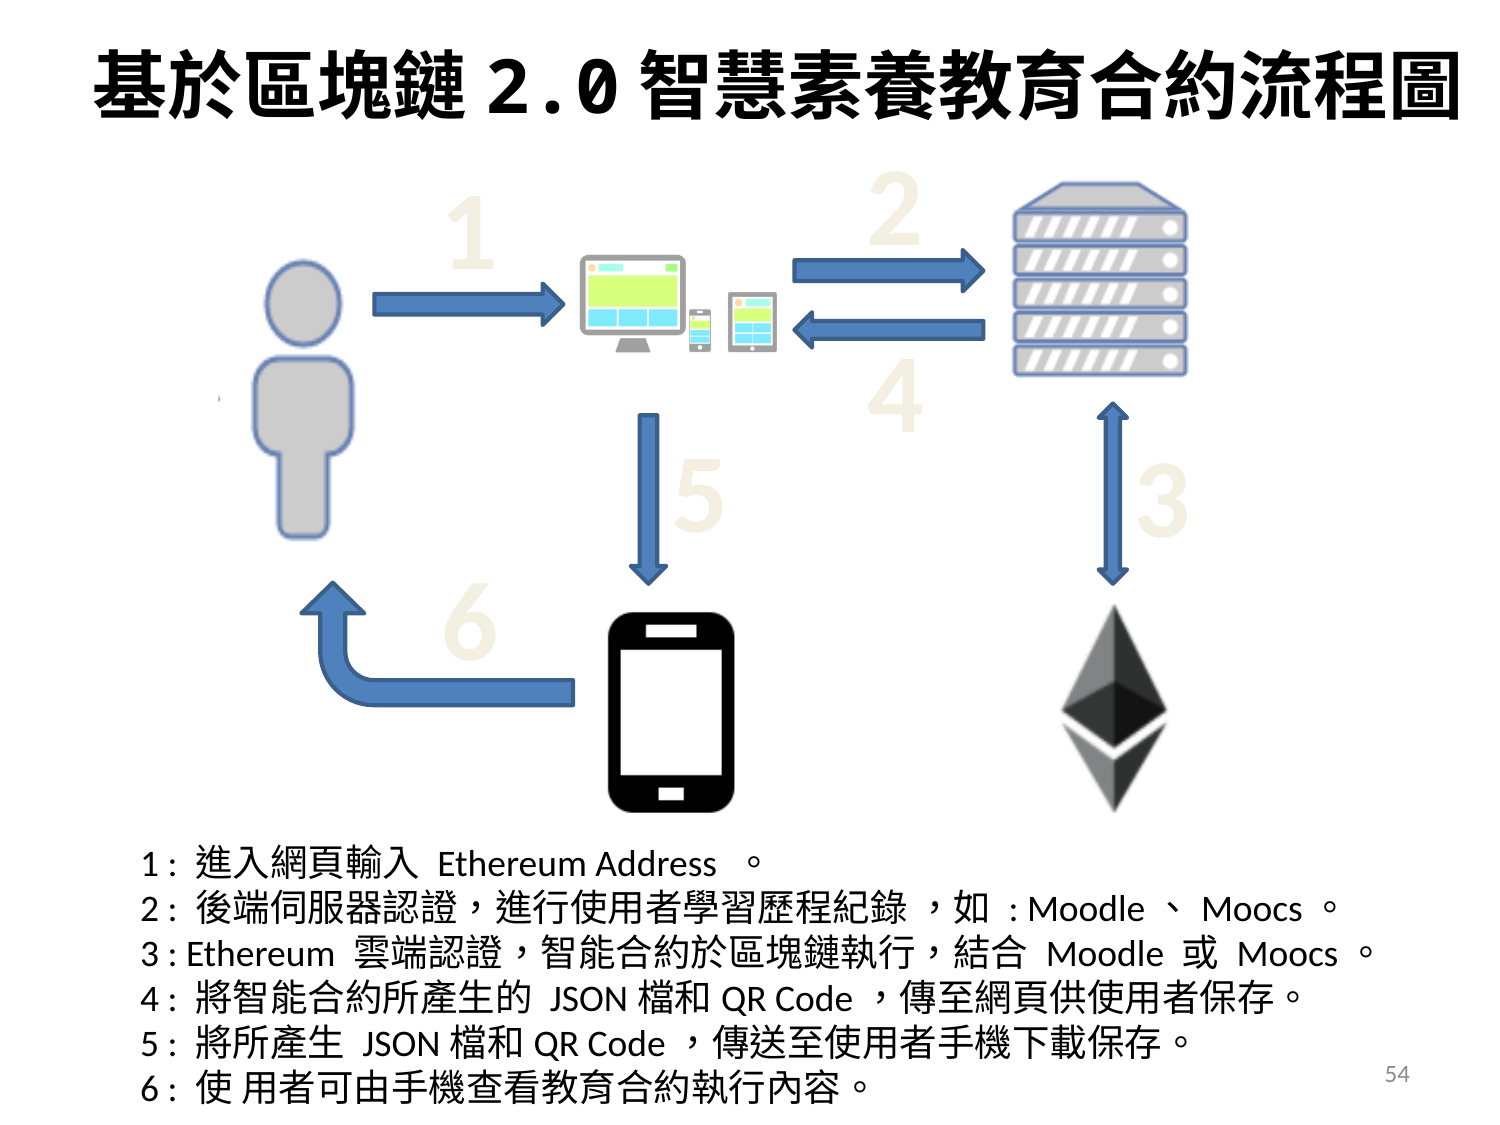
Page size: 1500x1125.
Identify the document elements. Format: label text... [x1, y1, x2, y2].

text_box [218, 125, 1206, 824]
text_box 1 : 進入網頁輸入 Ethereum Address 。 2 : 後端伺服器認證，進行使用者學習歷程紀錄 ，如 : Moodle、Moocs。 3 : Ethereum 雲端認證，智能合約於區塊鏈執行，結合 Moodle 或 Moocs。 4 : 將智能合約所產生的 JSON檔和QR Code，傳至網頁供使用者保存。 5 : 將所產生 JSON檔和QR Code，傳送至使用者手機下載保存。 6 : 使 用者可由手機查看教育合約執行內容。 [125, 831, 1447, 1125]
text_box 基於區塊鏈2.0智慧素養教育合約流程圖 [77, 30, 1479, 136]
